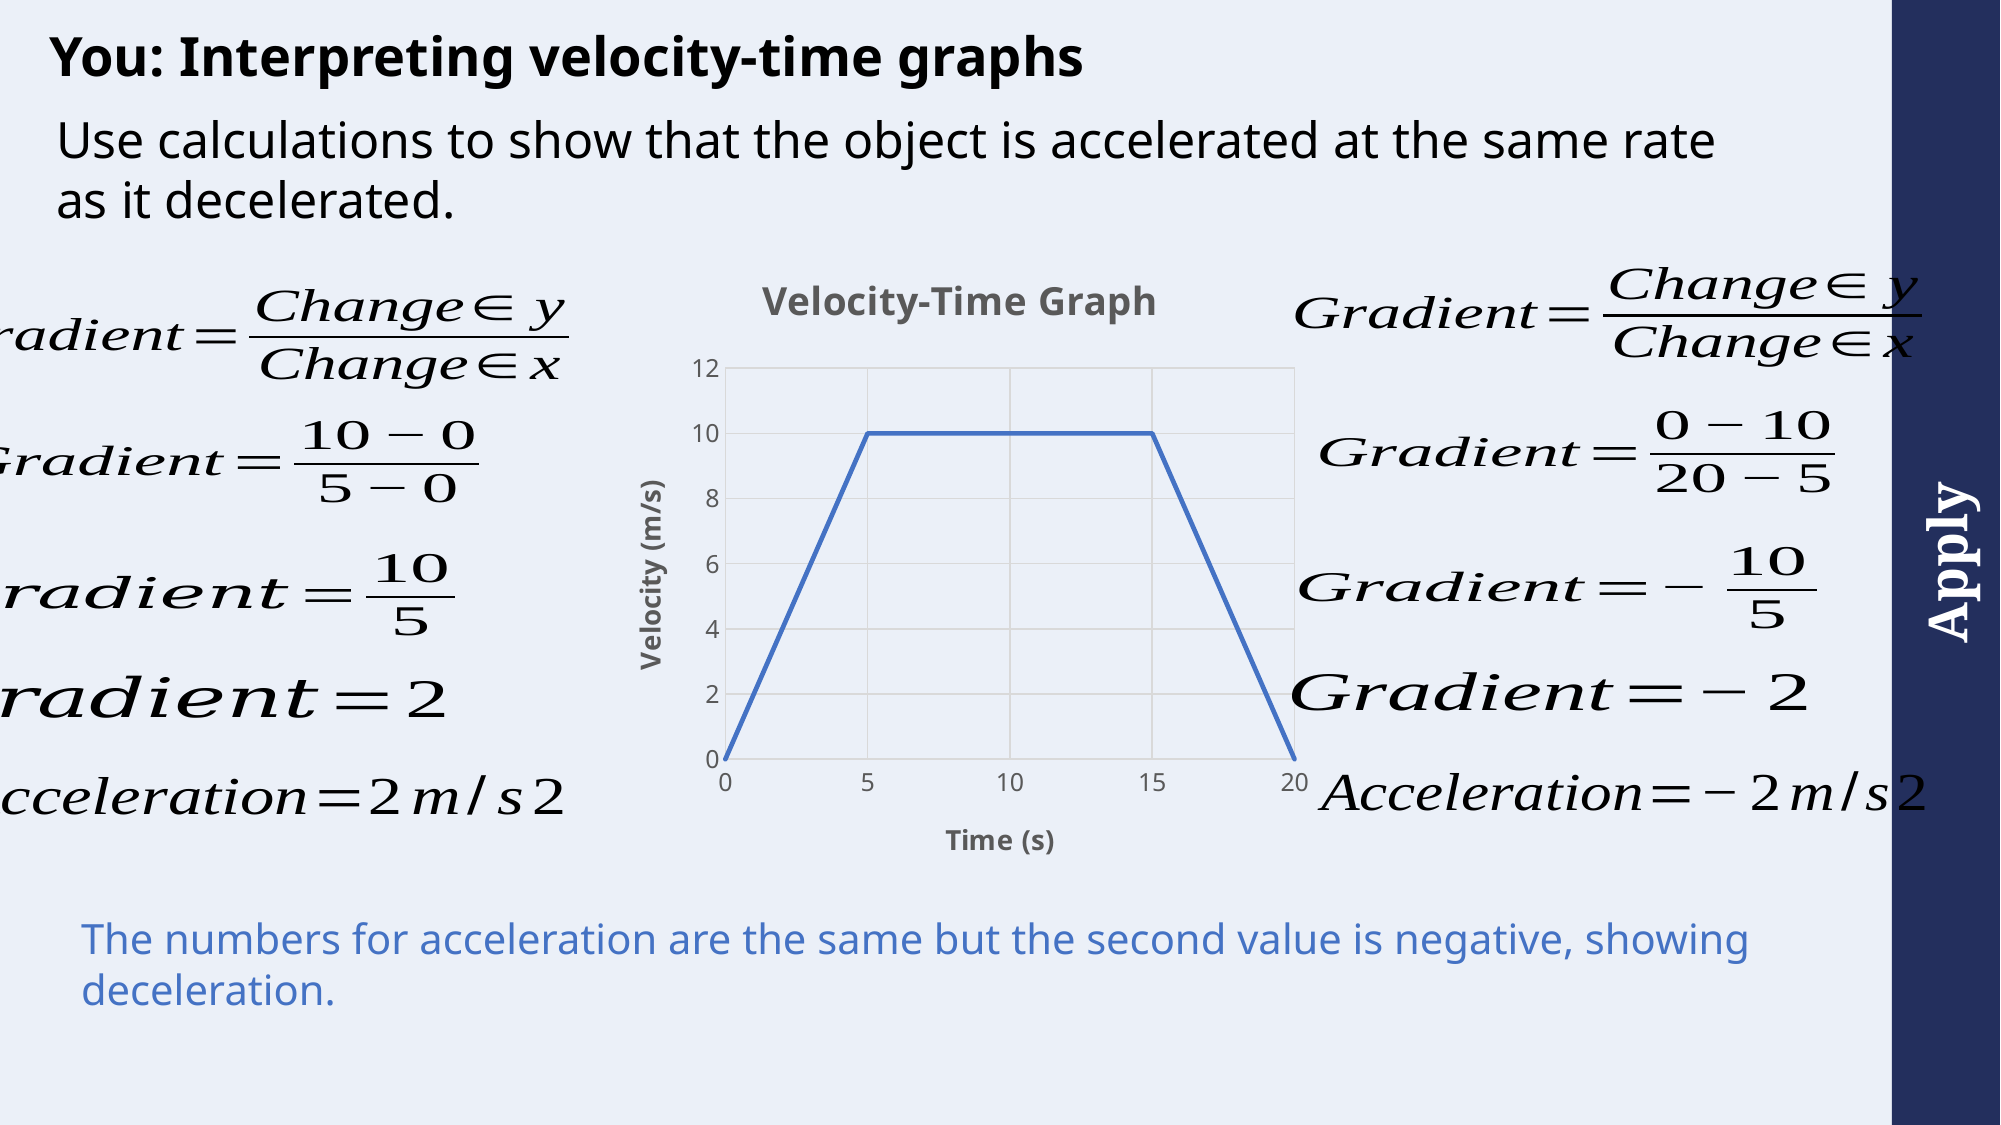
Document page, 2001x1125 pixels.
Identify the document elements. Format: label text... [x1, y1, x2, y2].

text_box You: Interpreting velocity-time graphs [34, 0, 1777, 119]
text_box The numbers for acceleration are the same but the second value is negative, showing deceleration. [66, 905, 1862, 1021]
text_box Use calculations to show that the object is accelerated at the same rate as it decelerated. [41, 119, 1739, 236]
chart [595, 240, 1324, 892]
